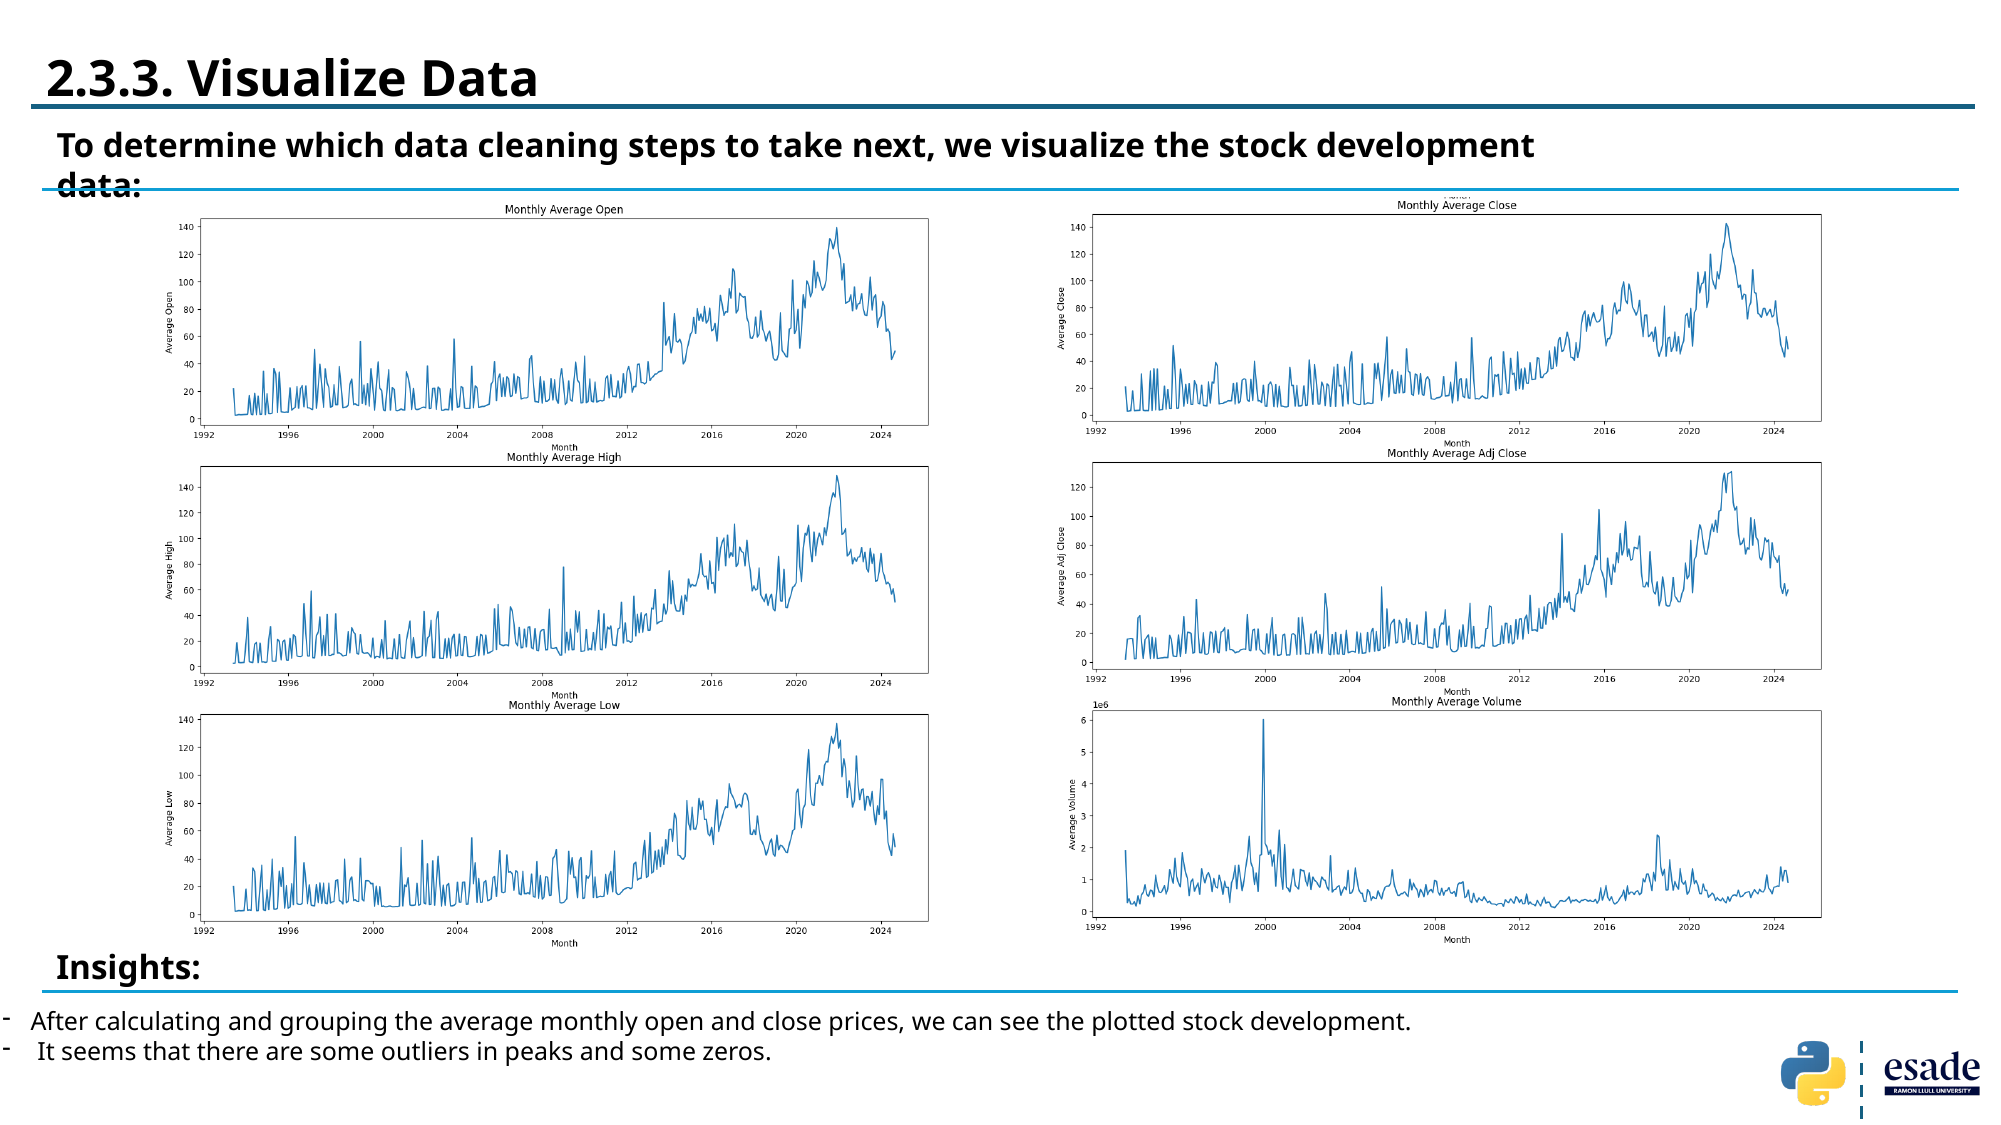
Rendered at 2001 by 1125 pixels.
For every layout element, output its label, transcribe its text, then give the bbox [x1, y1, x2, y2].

text_box To determine which data cleaning steps to take next, we visualize the stock development data: [40, 132, 1628, 197]
text_box Insights: [40, 993, 1628, 999]
text_box Insights: [40, 934, 1628, 991]
title 2.3.3. Visualize Data [31, 50, 1757, 104]
picture [1051, 196, 1827, 950]
picture [158, 198, 934, 949]
text_box After calculating and grouping the average monthly open and close prices, we can see the plotted stock development. It seems that there are some outliers in peaks and some zeros. [0, 998, 1429, 1073]
picture [1764, 1025, 2000, 1122]
